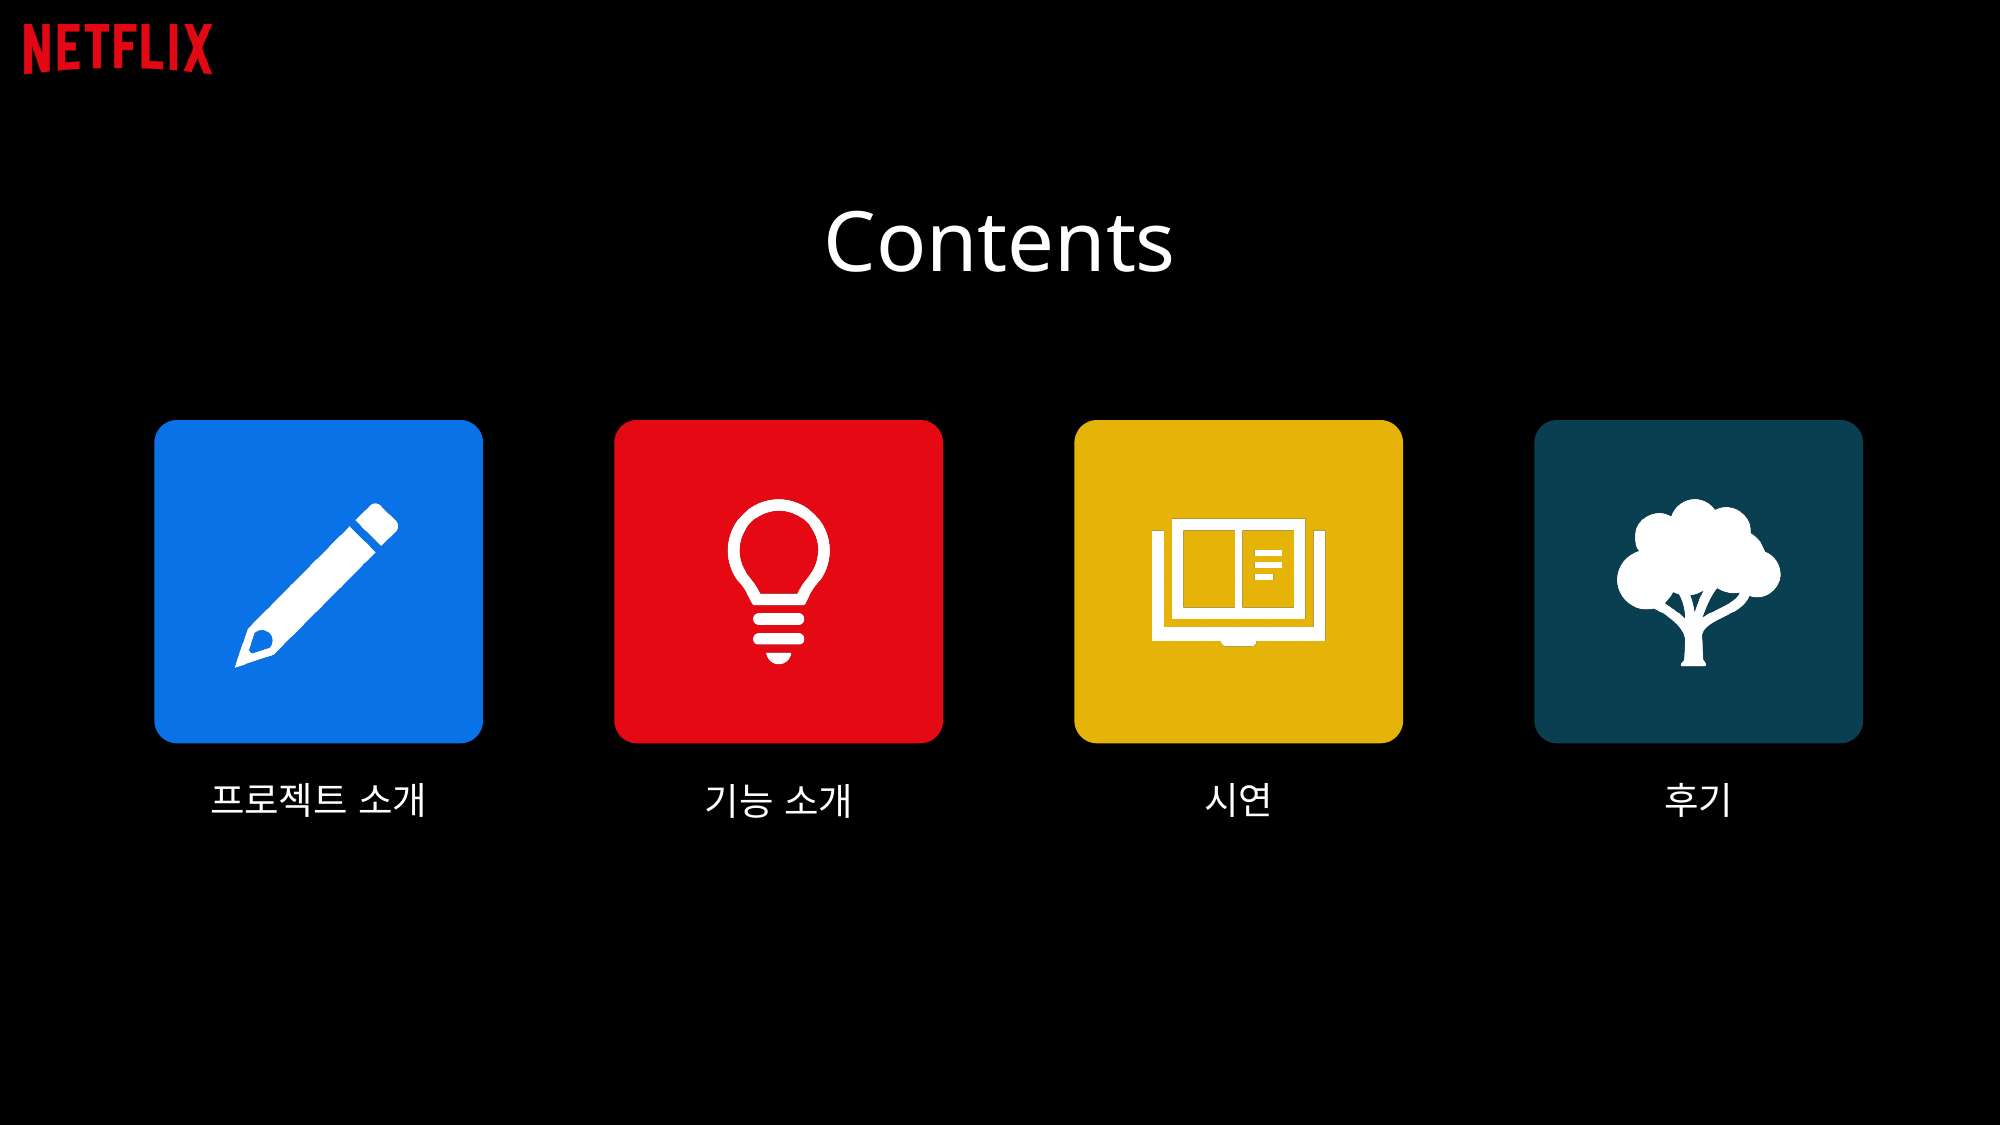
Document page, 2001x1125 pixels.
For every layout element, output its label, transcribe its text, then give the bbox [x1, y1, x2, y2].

text_box [1073, 418, 1405, 745]
text_box 프로젝트 소개 [173, 769, 464, 830]
picture [684, 487, 873, 676]
text_box 기능 소개 [633, 770, 924, 831]
text_box 시연 [1093, 769, 1384, 830]
picture [1604, 487, 1793, 676]
text_box [613, 418, 945, 745]
text_box [1533, 418, 1865, 745]
picture [17, 12, 219, 79]
picture [218, 487, 414, 684]
text_box [153, 418, 485, 745]
text_box 후기 [1553, 769, 1844, 830]
picture [1144, 487, 1333, 676]
text_box Contents [225, 181, 1775, 296]
